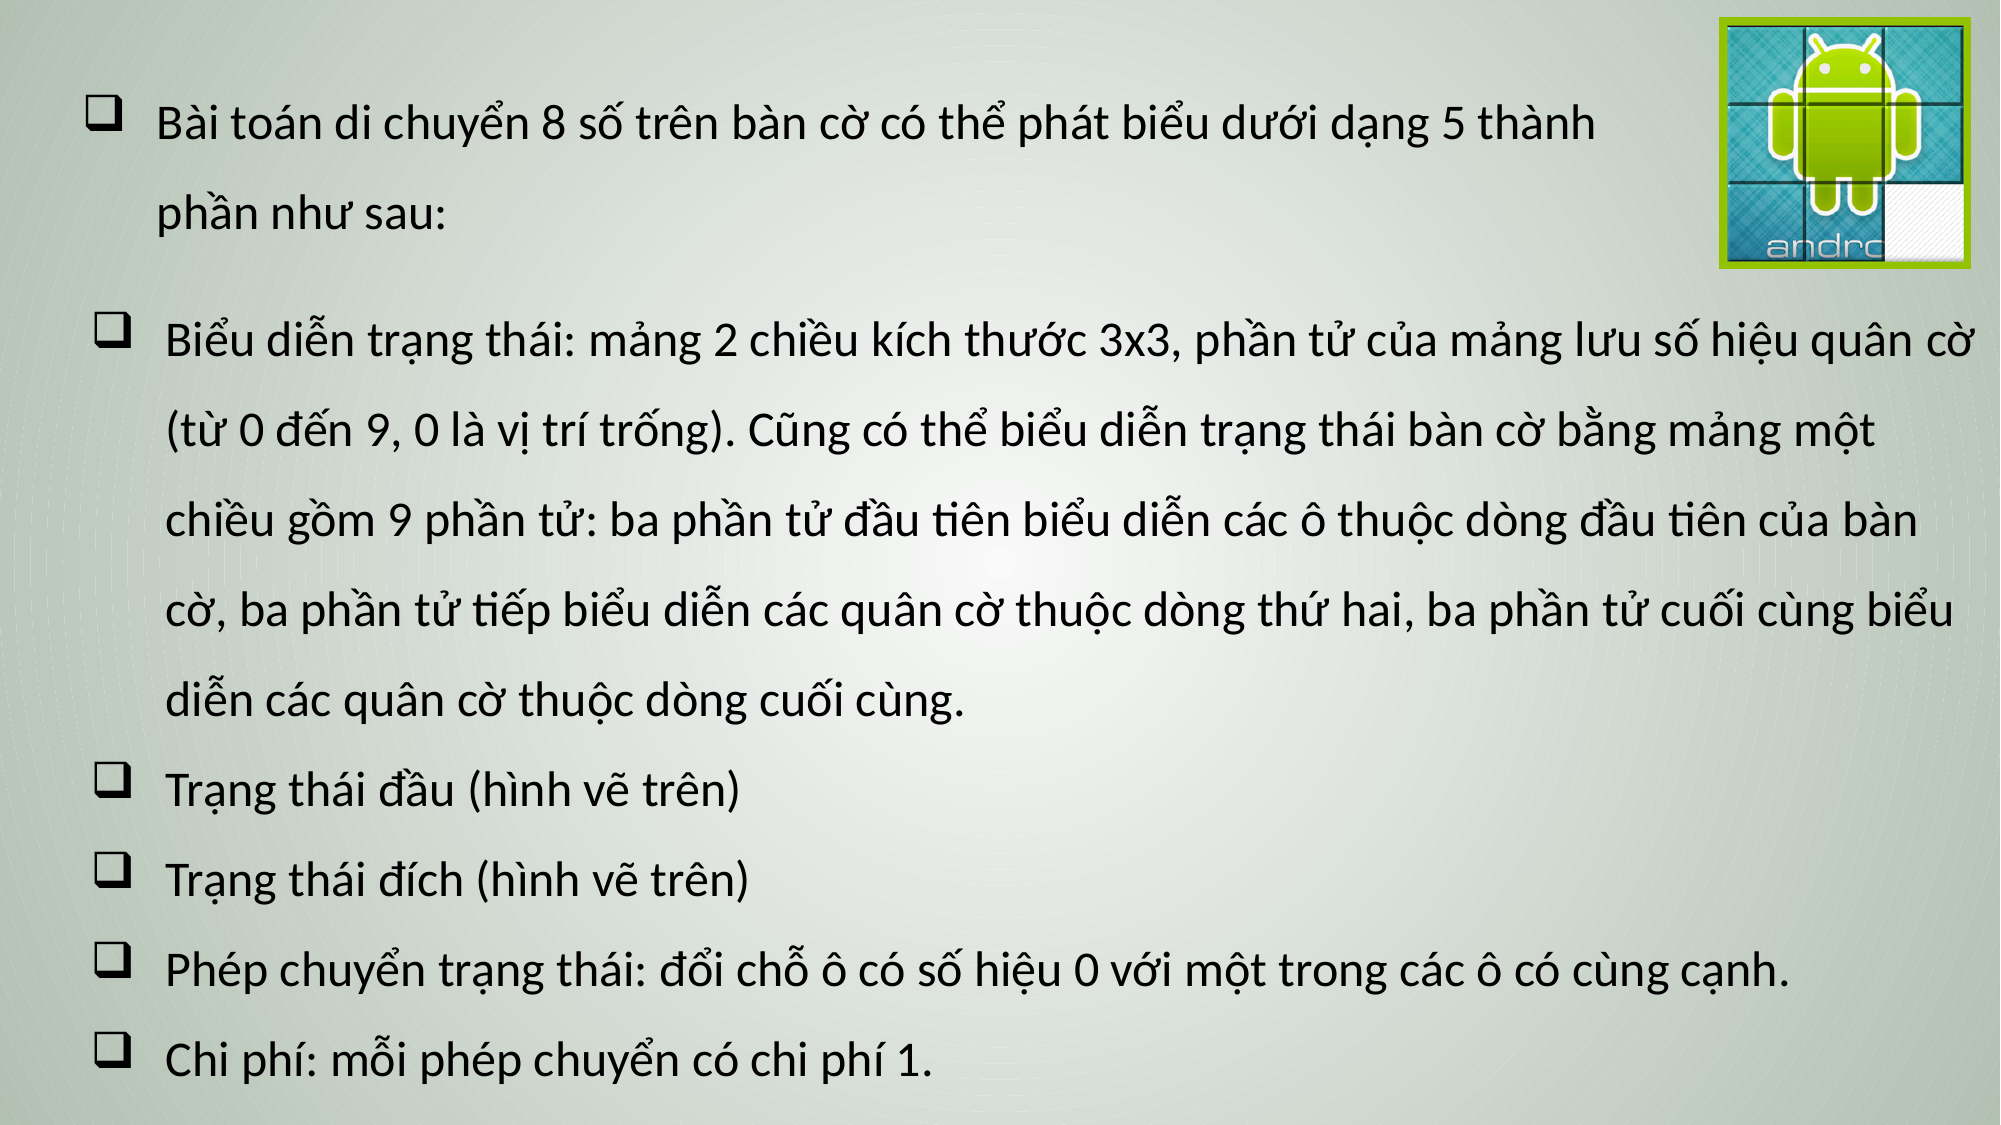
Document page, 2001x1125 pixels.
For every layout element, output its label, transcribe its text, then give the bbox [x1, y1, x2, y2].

text_box Bài toán di chuyển 8 số trên bàn cờ có thể phát biểu dưới dạng 5 thành phần như sau: [67, 52, 1700, 248]
picture [1719, 17, 1971, 270]
text_box Biểu diễn trạng thái: mảng 2 chiều kích thước 3x3, phần tử của mảng lưu số hiệu quân cờ (từ 0 đến 9, 0 là vị trí trống). Cũng có thể biểu diễn trạng thái bàn cờ bằng mảng một chiều gồm 9 phần tử: ba phần tử đầu tiên biểu diễn các ô thuộc dòng đầu tiên của bàn cờ, ba phần tử tiếp biểu diễn các quân cờ thuộc dòng thứ hai, ba phần tử cuối cùng biểu diễn các quân cờ thuộc dòng cuối cùng. Trạng thái đầu (hình vẽ trên) Trạng thái đích (hình vẽ trên) Phép chuyển trạng thái: đổi chỗ ô có số hiệu 0 với một trong các ô có cùng cạnh. Chi phí: mỗi phép chuyển có chi phí 1. [75, 269, 2000, 1094]
